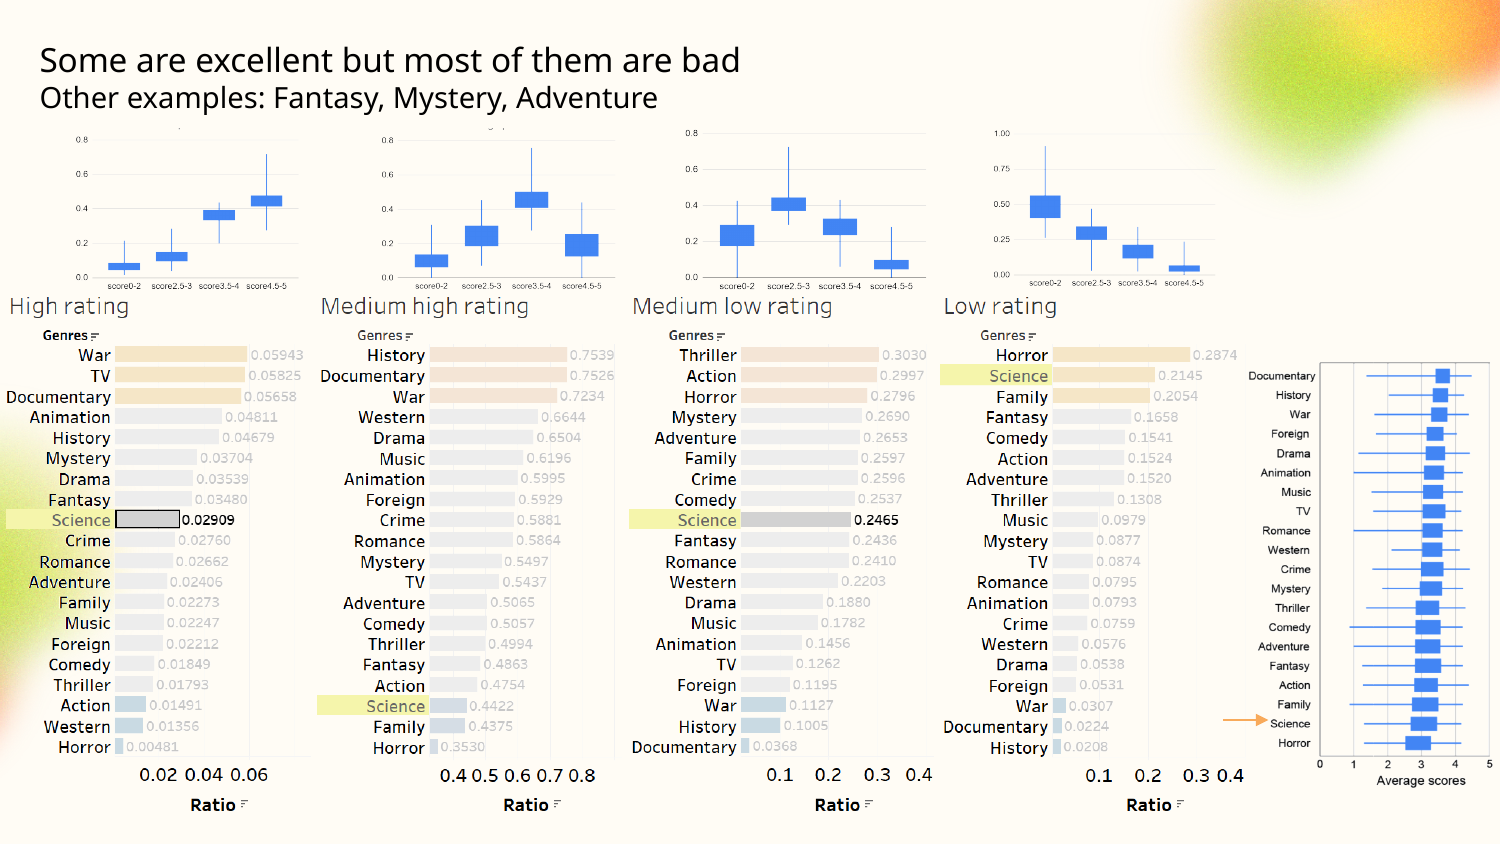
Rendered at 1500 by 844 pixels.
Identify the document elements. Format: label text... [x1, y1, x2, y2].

text_box Some are excellent but most of them are bad Other examples: Fantasy, Mystery, Adventure [24, 32, 834, 122]
picture [0, 0, 1500, 842]
